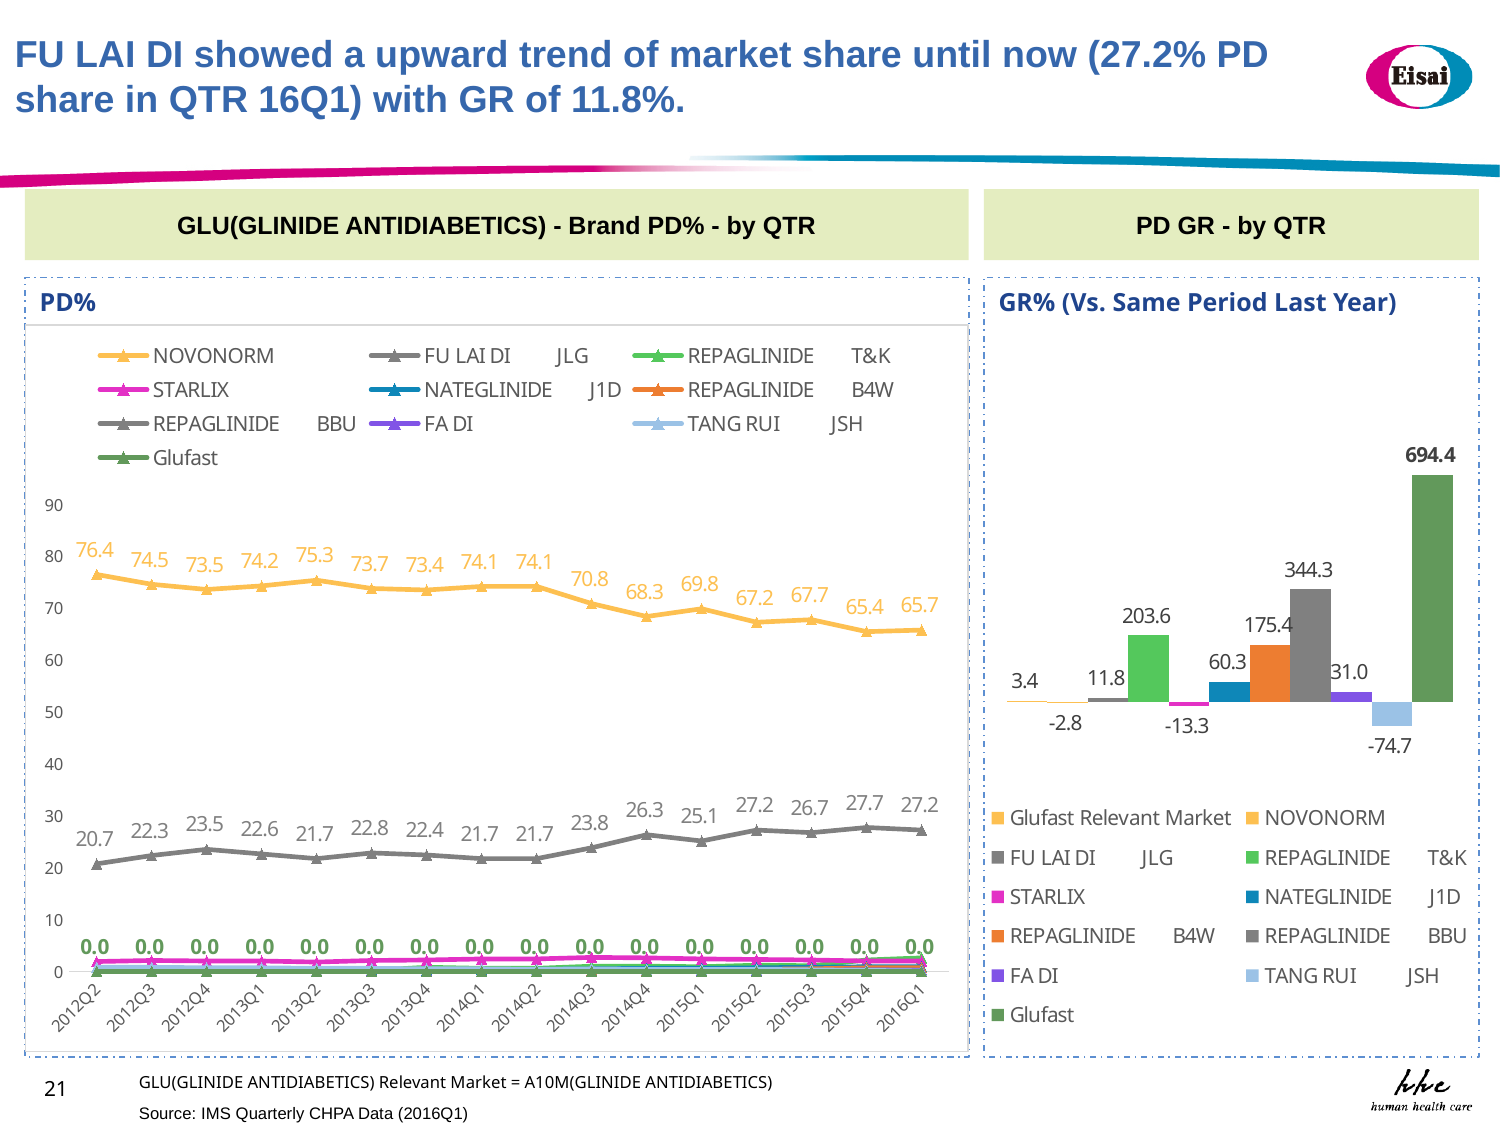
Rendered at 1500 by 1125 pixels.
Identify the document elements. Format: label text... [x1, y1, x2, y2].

slide_number 21 [29, 1069, 123, 1110]
chart [24, 323, 970, 1053]
text_box [983, 277, 1479, 323]
picture [1436, 45, 1473, 70]
picture [1424, 83, 1473, 110]
chart [983, 323, 1480, 1053]
text_box [24, 277, 969, 323]
list GLU(GLINIDE ANTIDIABETICS) Relevant Market = A10M(GLINIDE ANTIDIABETICS) [123, 1068, 1372, 1095]
text_box PD GR - by QTR [983, 189, 1479, 261]
picture [0, 152, 1500, 191]
text_box Source: IMS Quarterly CHPA Data (2016Q1) [123, 1095, 1372, 1125]
text_box GLU(GLINIDE ANTIDIABETICS) - Brand PD% - by QTR [24, 189, 969, 261]
picture [1366, 45, 1450, 110]
picture [1372, 1069, 1473, 1111]
list FU LAI DI showed a upward trend of market share until now (27.2% PD share in QTR 16Q1) with GR of 11.8%. [0, 0, 1337, 150]
